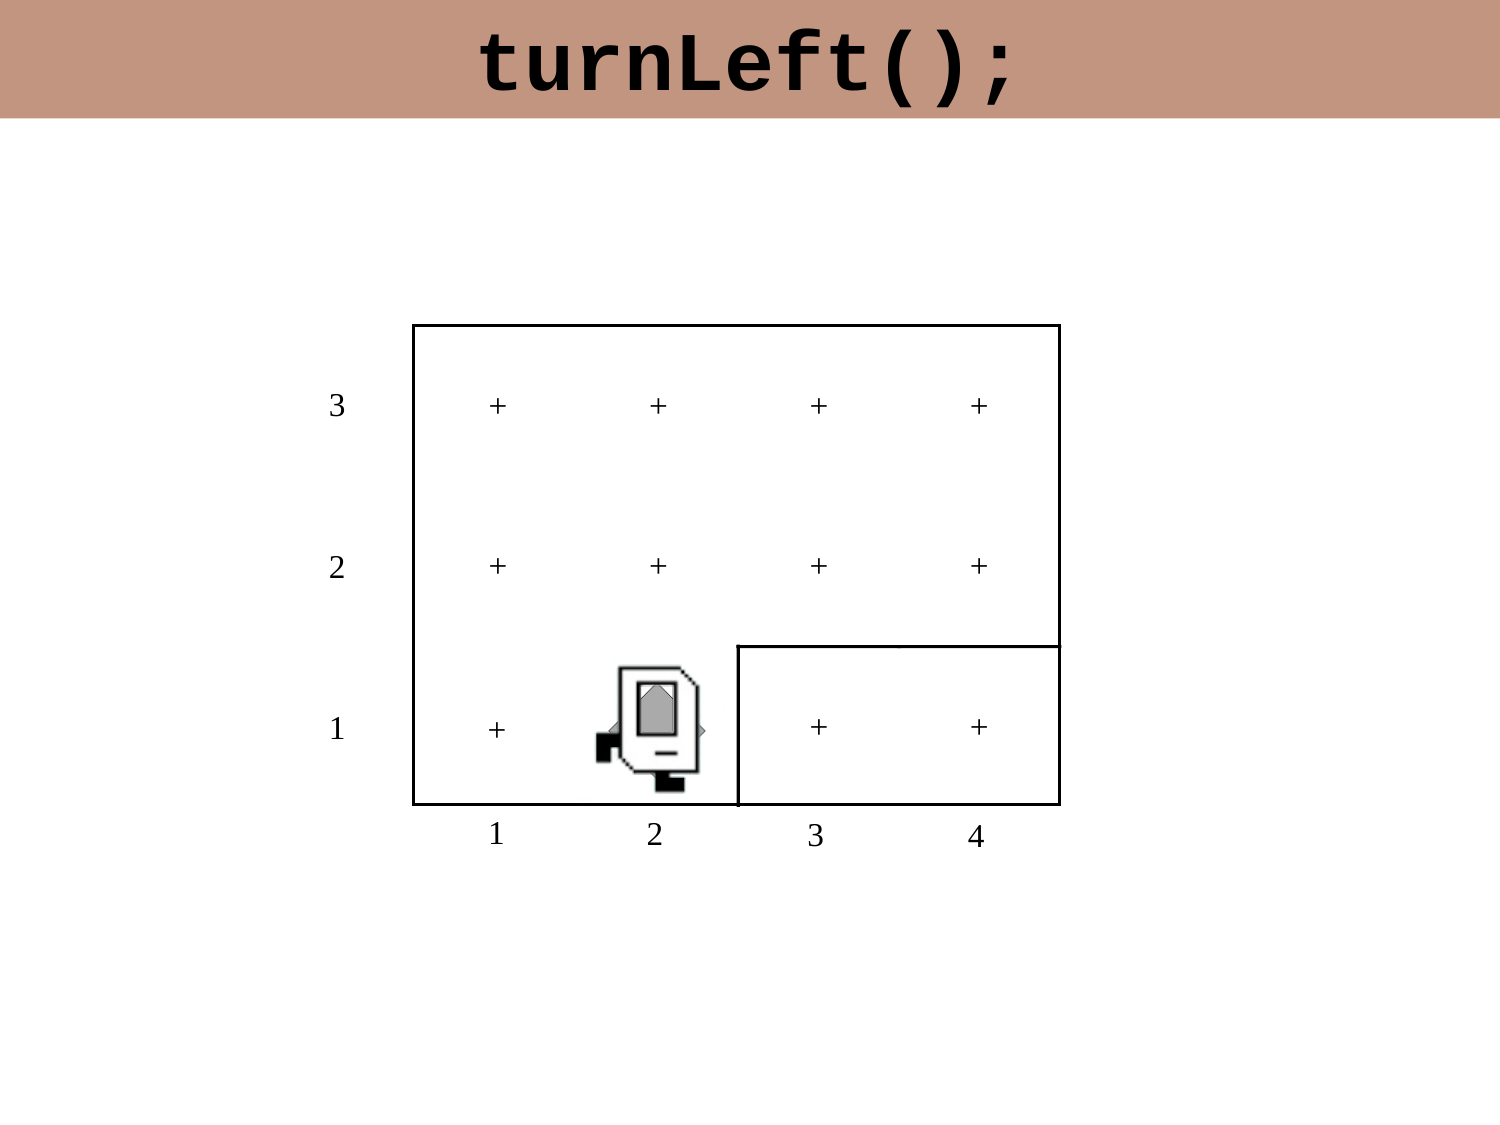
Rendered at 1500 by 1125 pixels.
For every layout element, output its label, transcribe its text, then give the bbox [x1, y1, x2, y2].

text_box [413, 325, 1060, 373]
picture [578, 659, 725, 804]
text_box turnLeft(); [0, 0, 1500, 121]
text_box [309, 375, 1057, 863]
